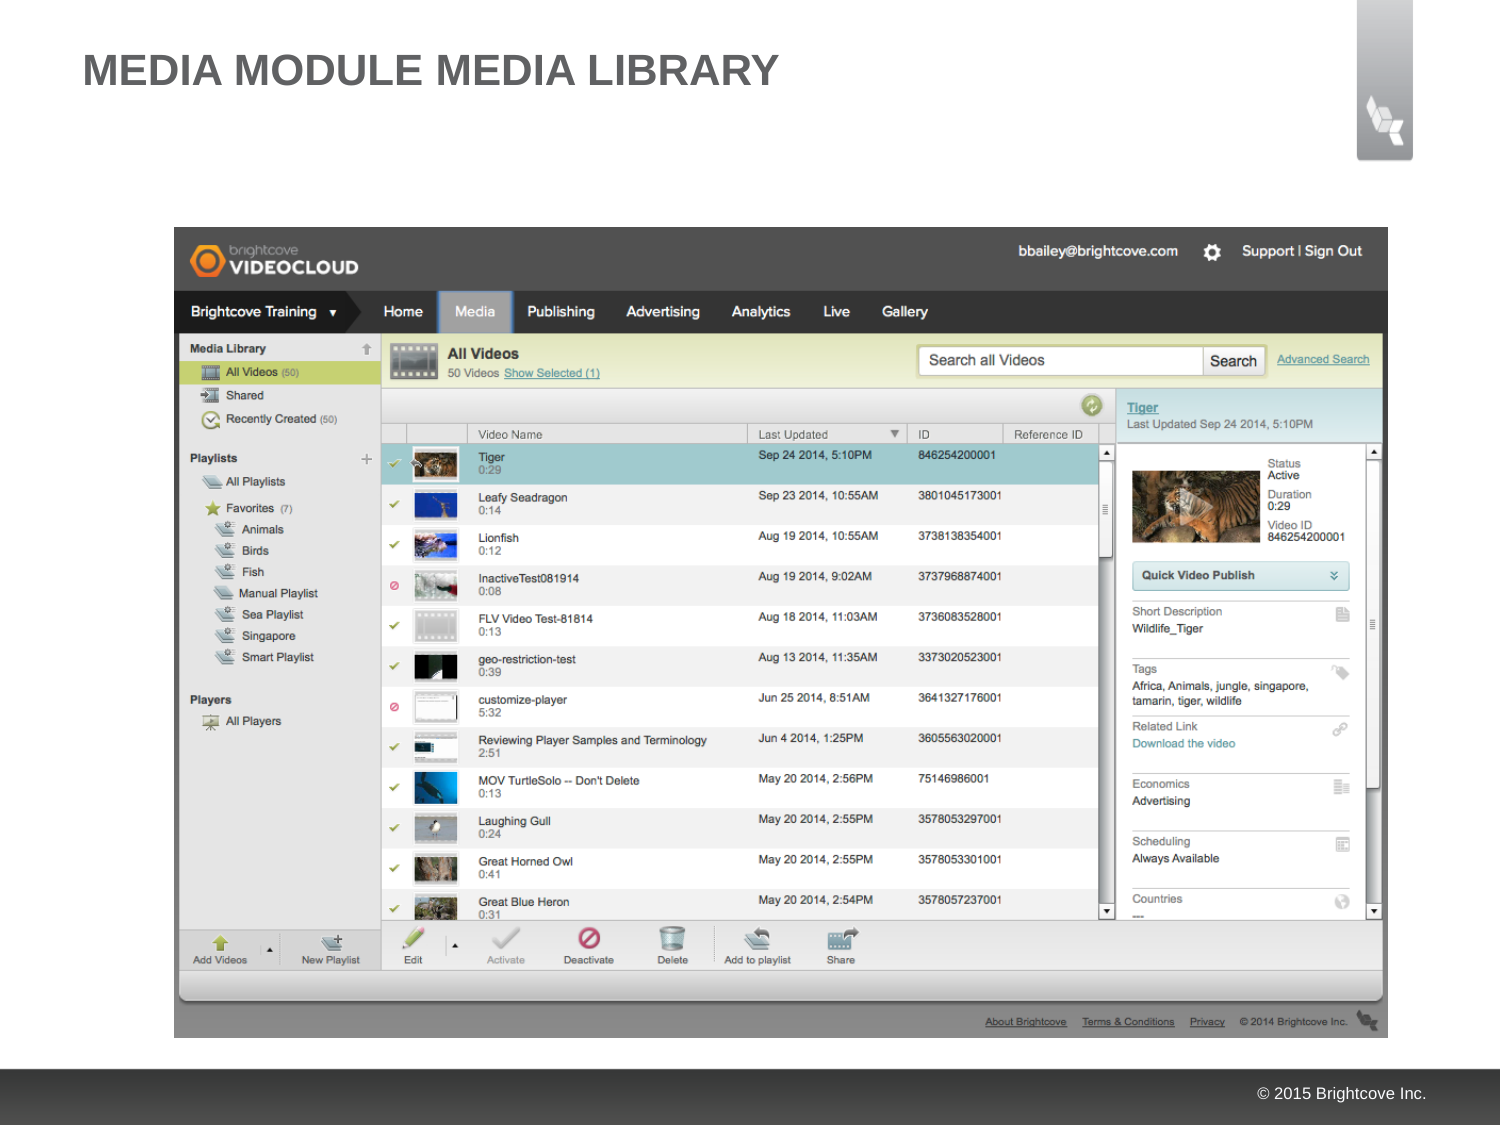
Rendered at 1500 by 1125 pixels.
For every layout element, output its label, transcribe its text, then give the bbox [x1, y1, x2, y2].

picture [0, 0, 1500, 1125]
title Media Module Media Library [66, 34, 1322, 203]
